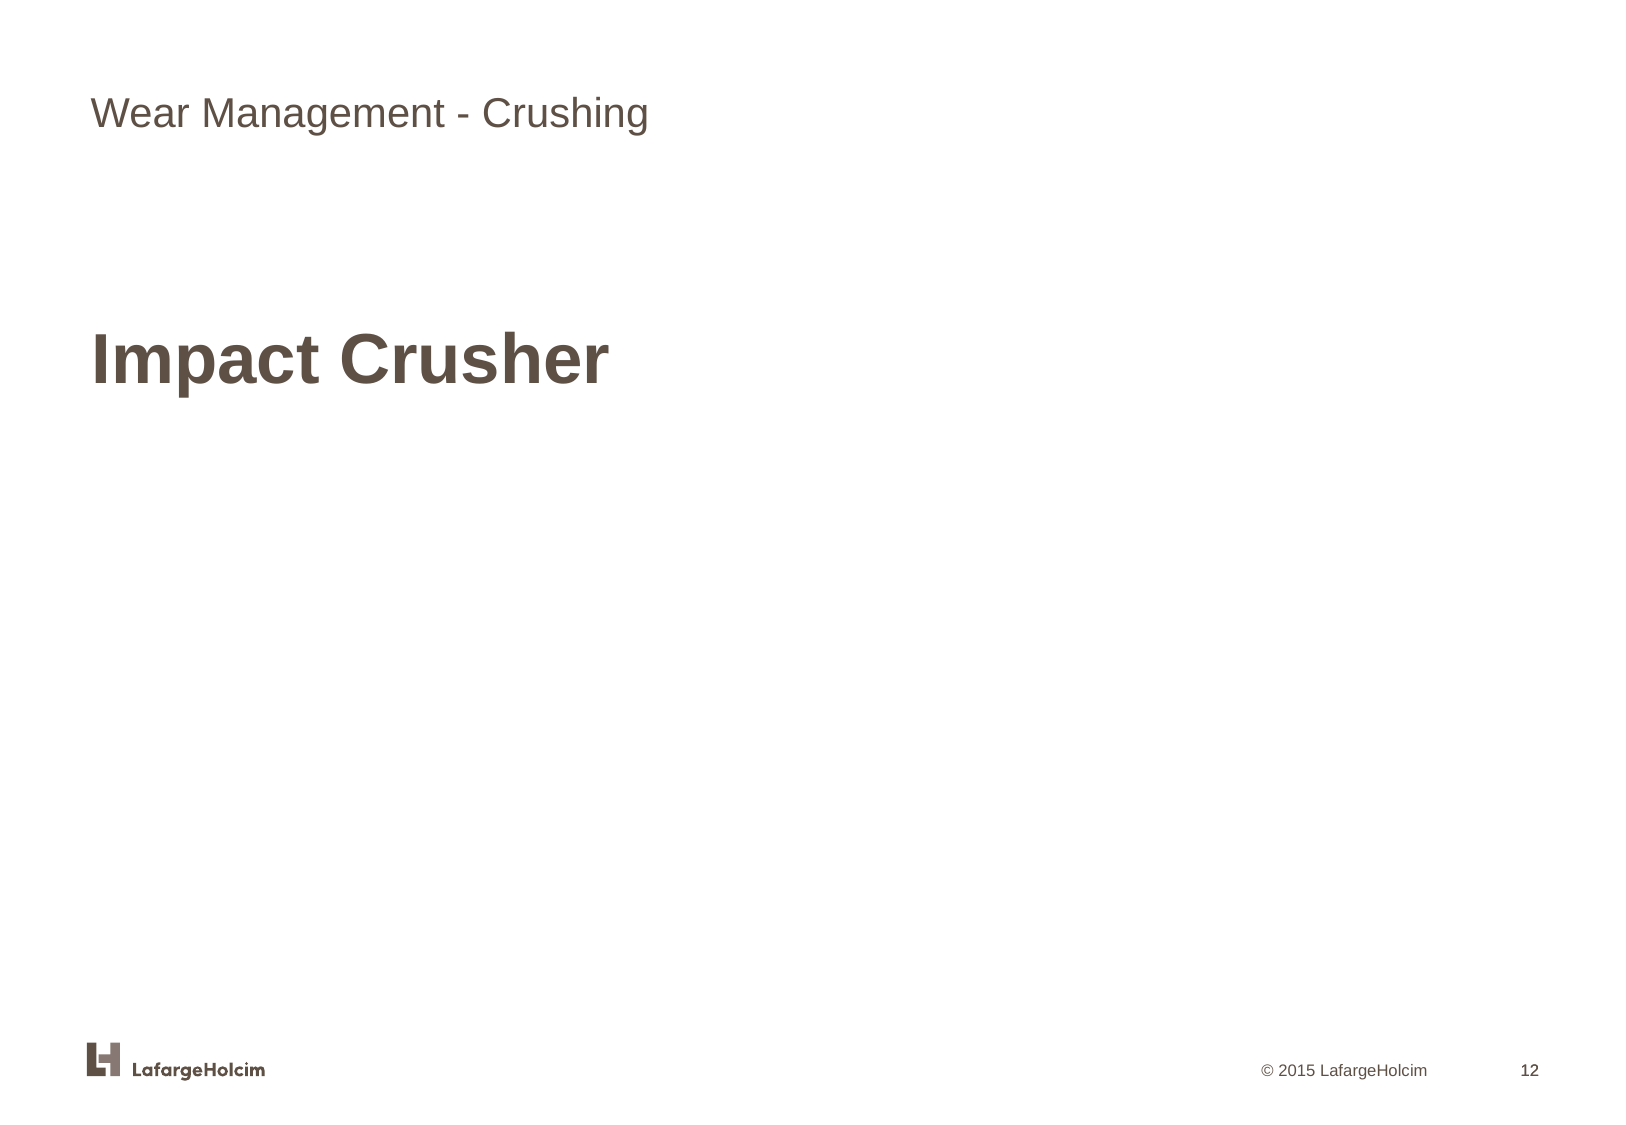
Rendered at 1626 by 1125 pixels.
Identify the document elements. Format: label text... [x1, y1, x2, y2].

text_box 12 [1467, 1052, 1539, 1080]
text_box Wear Management - Crushing [90, 85, 1144, 197]
text_box Impact Crusher [91, 318, 1534, 492]
